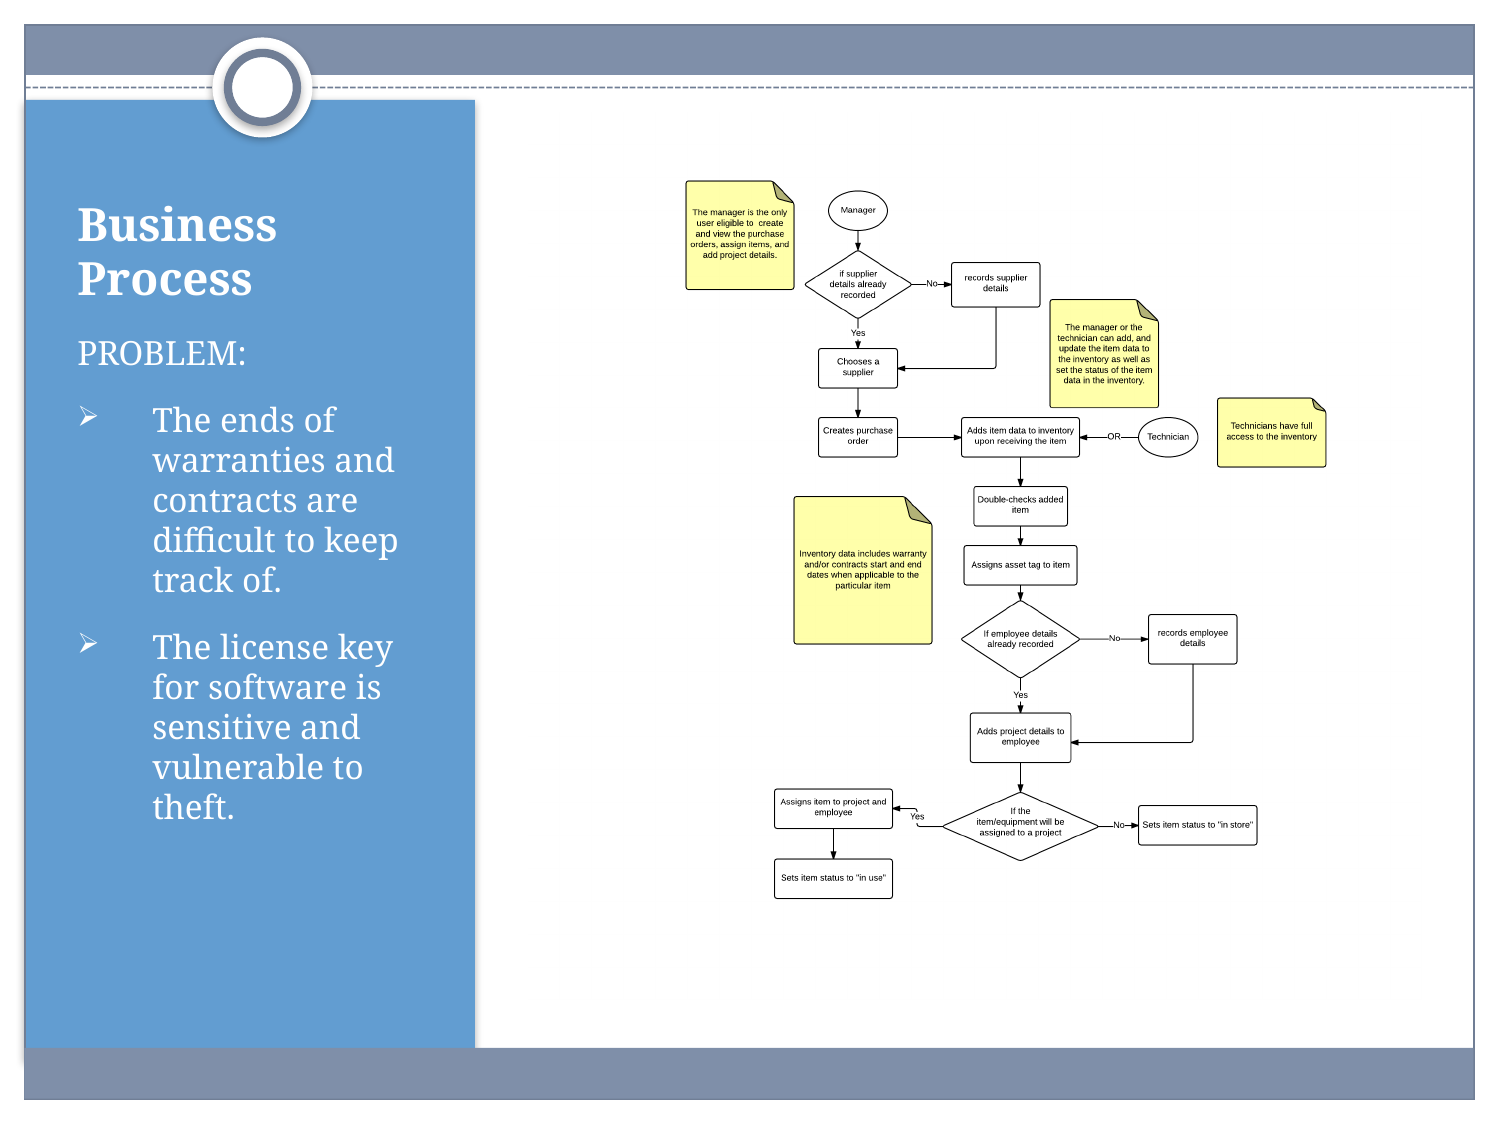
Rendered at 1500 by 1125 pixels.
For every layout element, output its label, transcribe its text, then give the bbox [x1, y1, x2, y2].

list PROBLEM: The ends of warranties and contracts are difficult to keep track of. The license key for software is sensitive and vulnerable to theft. [62, 324, 450, 1005]
title Business Process [62, 149, 450, 313]
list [527, 112, 1423, 1001]
